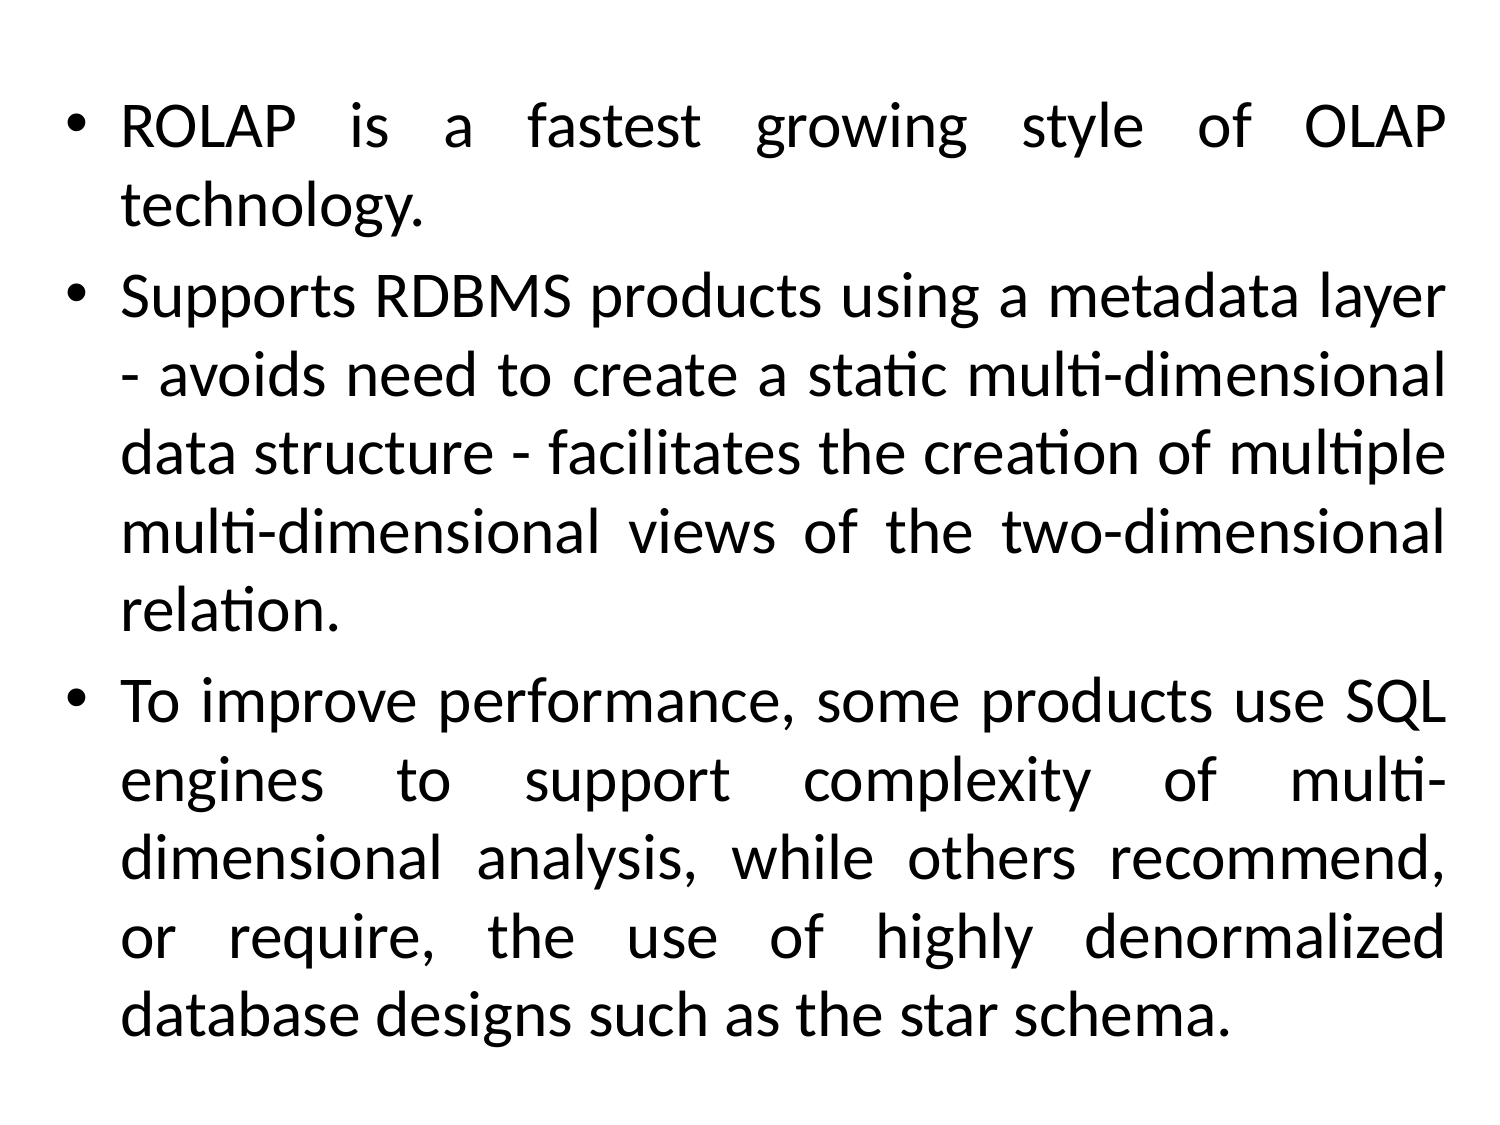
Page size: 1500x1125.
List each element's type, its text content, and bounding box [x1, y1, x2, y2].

list ROLAP is a fastest growing style of OLAP technology. Supports RDBMS products using a metadata layer - avoids need to create a static multi-dimensional data structure - facilitates the creation of multiple multi-dimensional views of the two-dimensional relation. To improve performance, some products use SQL engines to support complexity of multi-dimensional analysis, while others recommend, or require, the use of highly denormalized database designs such as the star schema. [50, 75, 1463, 1063]
